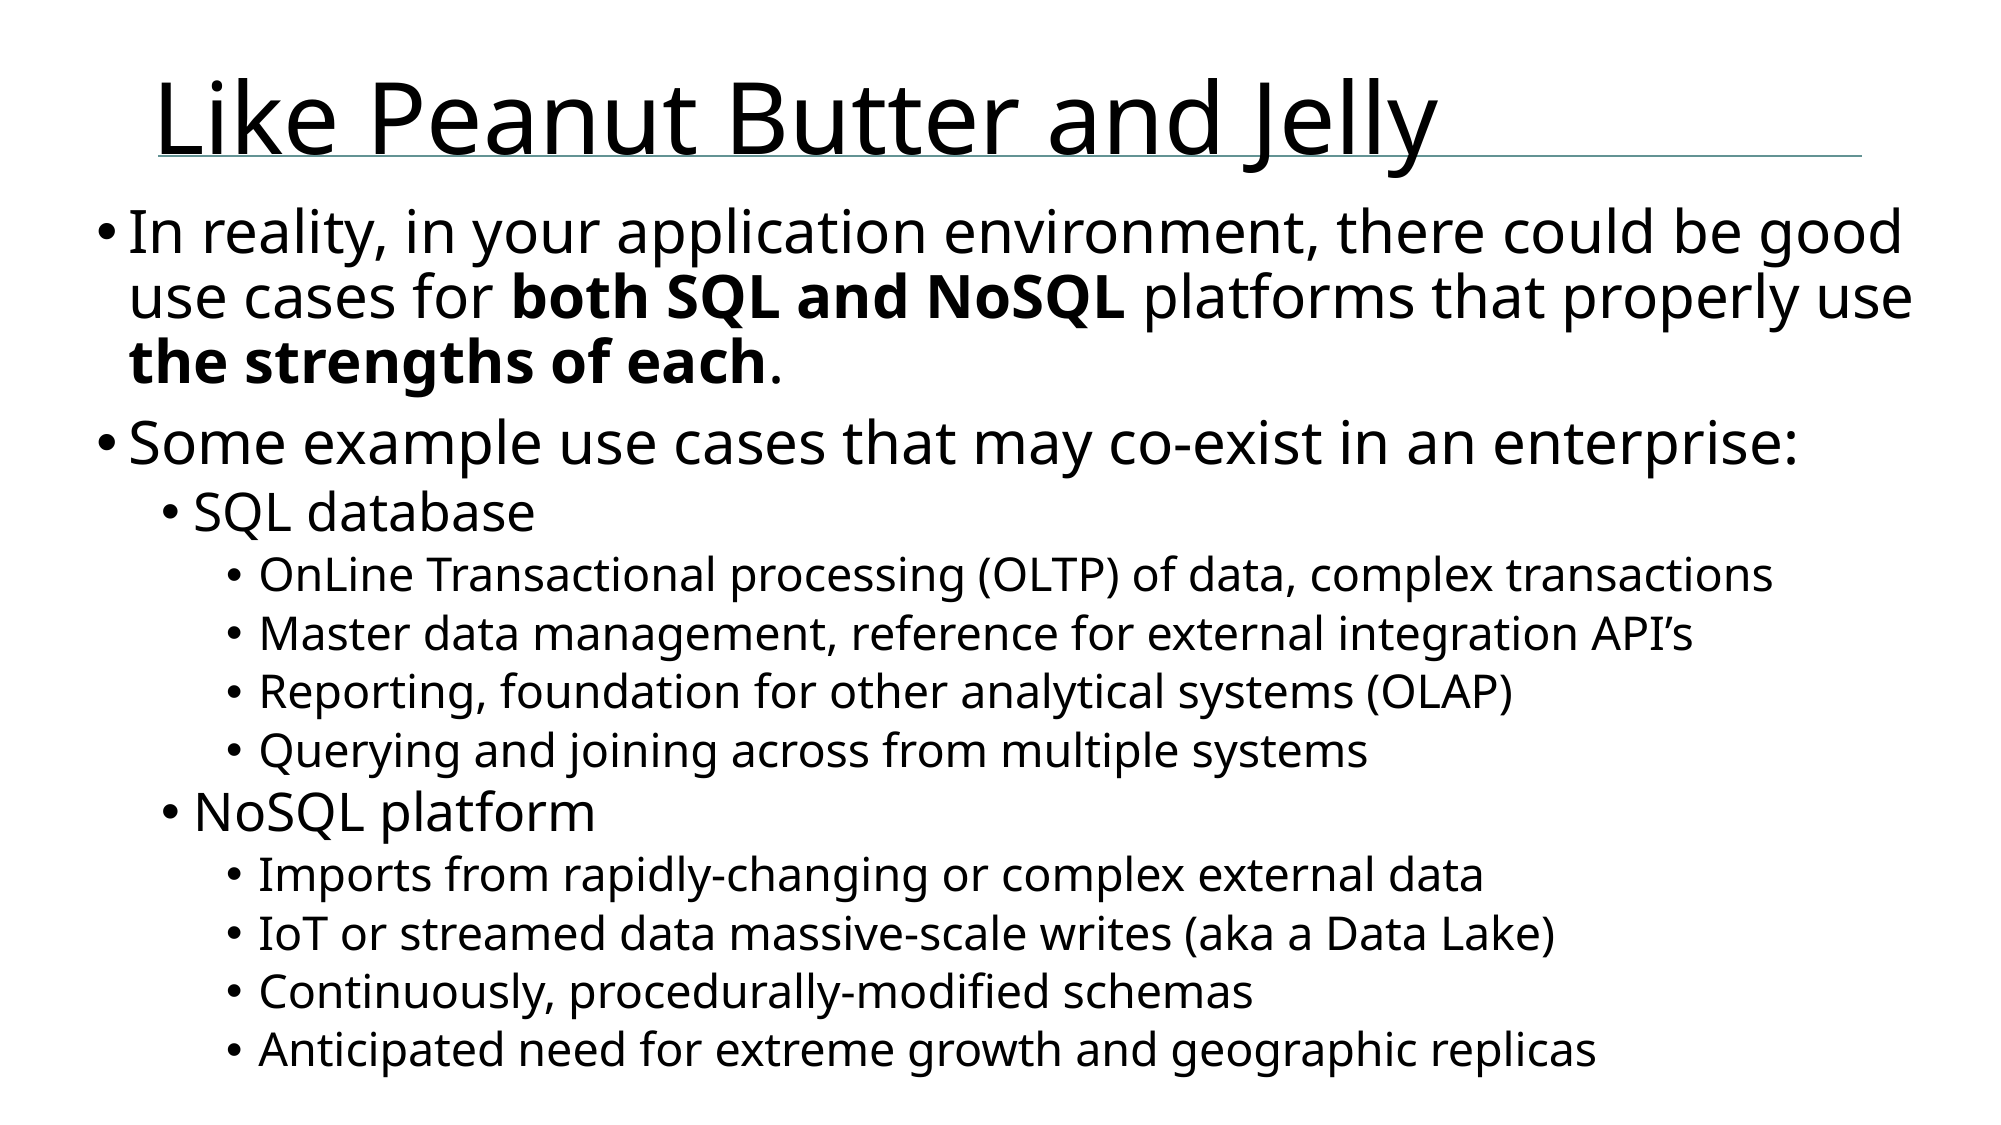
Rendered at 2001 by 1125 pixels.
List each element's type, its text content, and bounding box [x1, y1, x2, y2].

list In reality, in your application environment, there could be good use cases for both SQL and NoSQL platforms that properly use the strengths of each. Some example use cases that may co-exist in an enterprise: SQL database OnLine Transactional processing (OLTP) of data, complex transactions Master data management, reference for external integration API’s Reporting, foundation for other analytical systems (OLAP) Querying and joining across from multiple systems NoSQL platform Imports from rapidly-changing or complex external data IoT or streamed data massive-scale writes (aka a Data Lake) Continuously, procedurally-modified schemas Anticipated need for extreme growth and geographic replicas [81, 194, 1971, 1102]
title Like Peanut Butter and Jelly [137, 59, 1863, 184]
